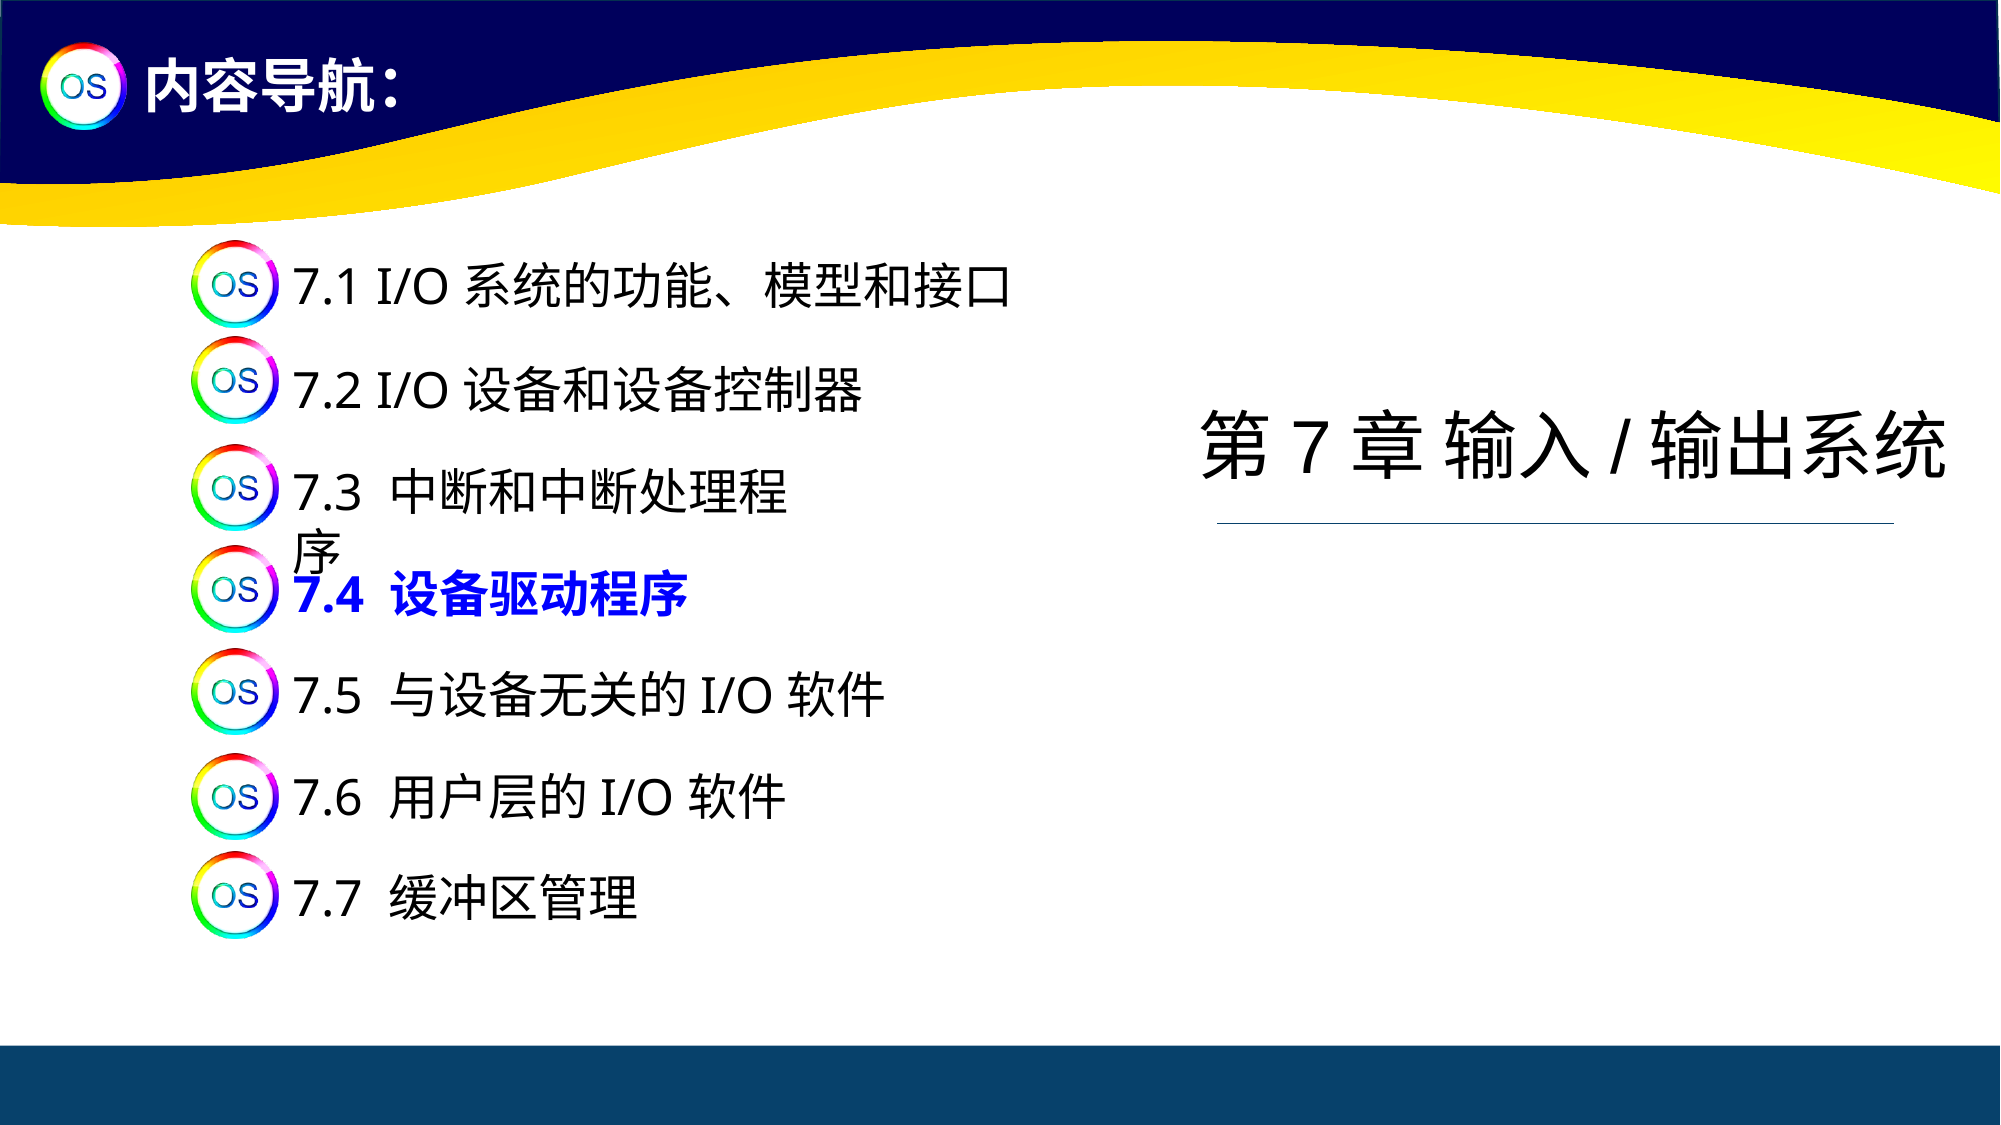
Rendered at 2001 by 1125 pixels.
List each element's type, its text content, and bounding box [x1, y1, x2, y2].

text_box [0, 1045, 2000, 1125]
picture [191, 648, 279, 735]
text_box 内容导航： [128, 42, 450, 127]
text_box 7.2 I/O设备和设备控制器 [278, 351, 883, 427]
text_box [0, 41, 2000, 227]
text_box 第7章 输入/输出系统 [1182, 391, 1964, 497]
text_box 7.5 与设备无关的I/O软件 [279, 656, 919, 732]
text_box 7.7 缓冲区管理 [279, 859, 938, 935]
text_box [0, 0, 2000, 184]
picture [191, 336, 279, 424]
text_box 7.4 设备驱动程序 [279, 554, 919, 630]
picture [40, 42, 127, 130]
text_box 7.1 I/O系统的功能、模型和接口 [279, 246, 1063, 322]
text_box 7.3 中断和中断处理程序 [278, 453, 851, 554]
text_box 7.6 用户层的I/O软件 [279, 757, 883, 833]
picture [191, 851, 279, 939]
picture [191, 753, 279, 840]
picture [191, 444, 279, 531]
picture [191, 545, 279, 633]
picture [191, 240, 279, 328]
